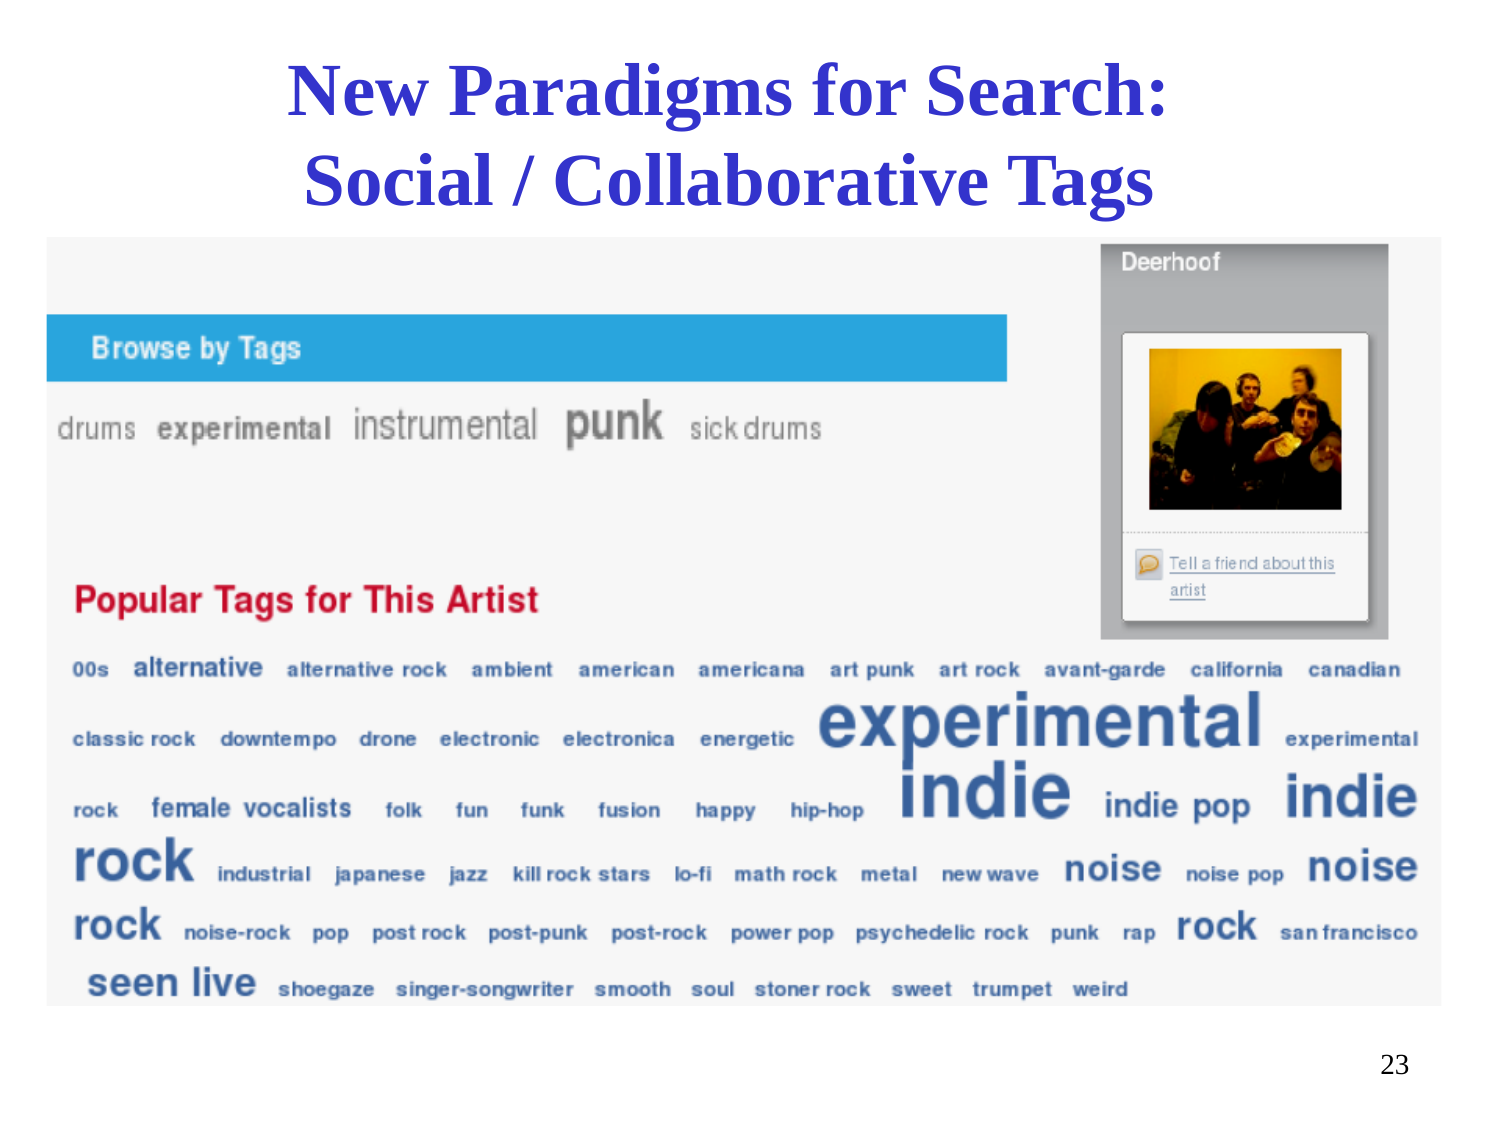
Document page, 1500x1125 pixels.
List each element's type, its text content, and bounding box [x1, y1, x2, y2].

title New Paradigms for Search: Social / Collaborative Tags [43, 36, 1416, 225]
slide_number 23 [1112, 1037, 1426, 1076]
picture [46, 237, 1442, 1006]
